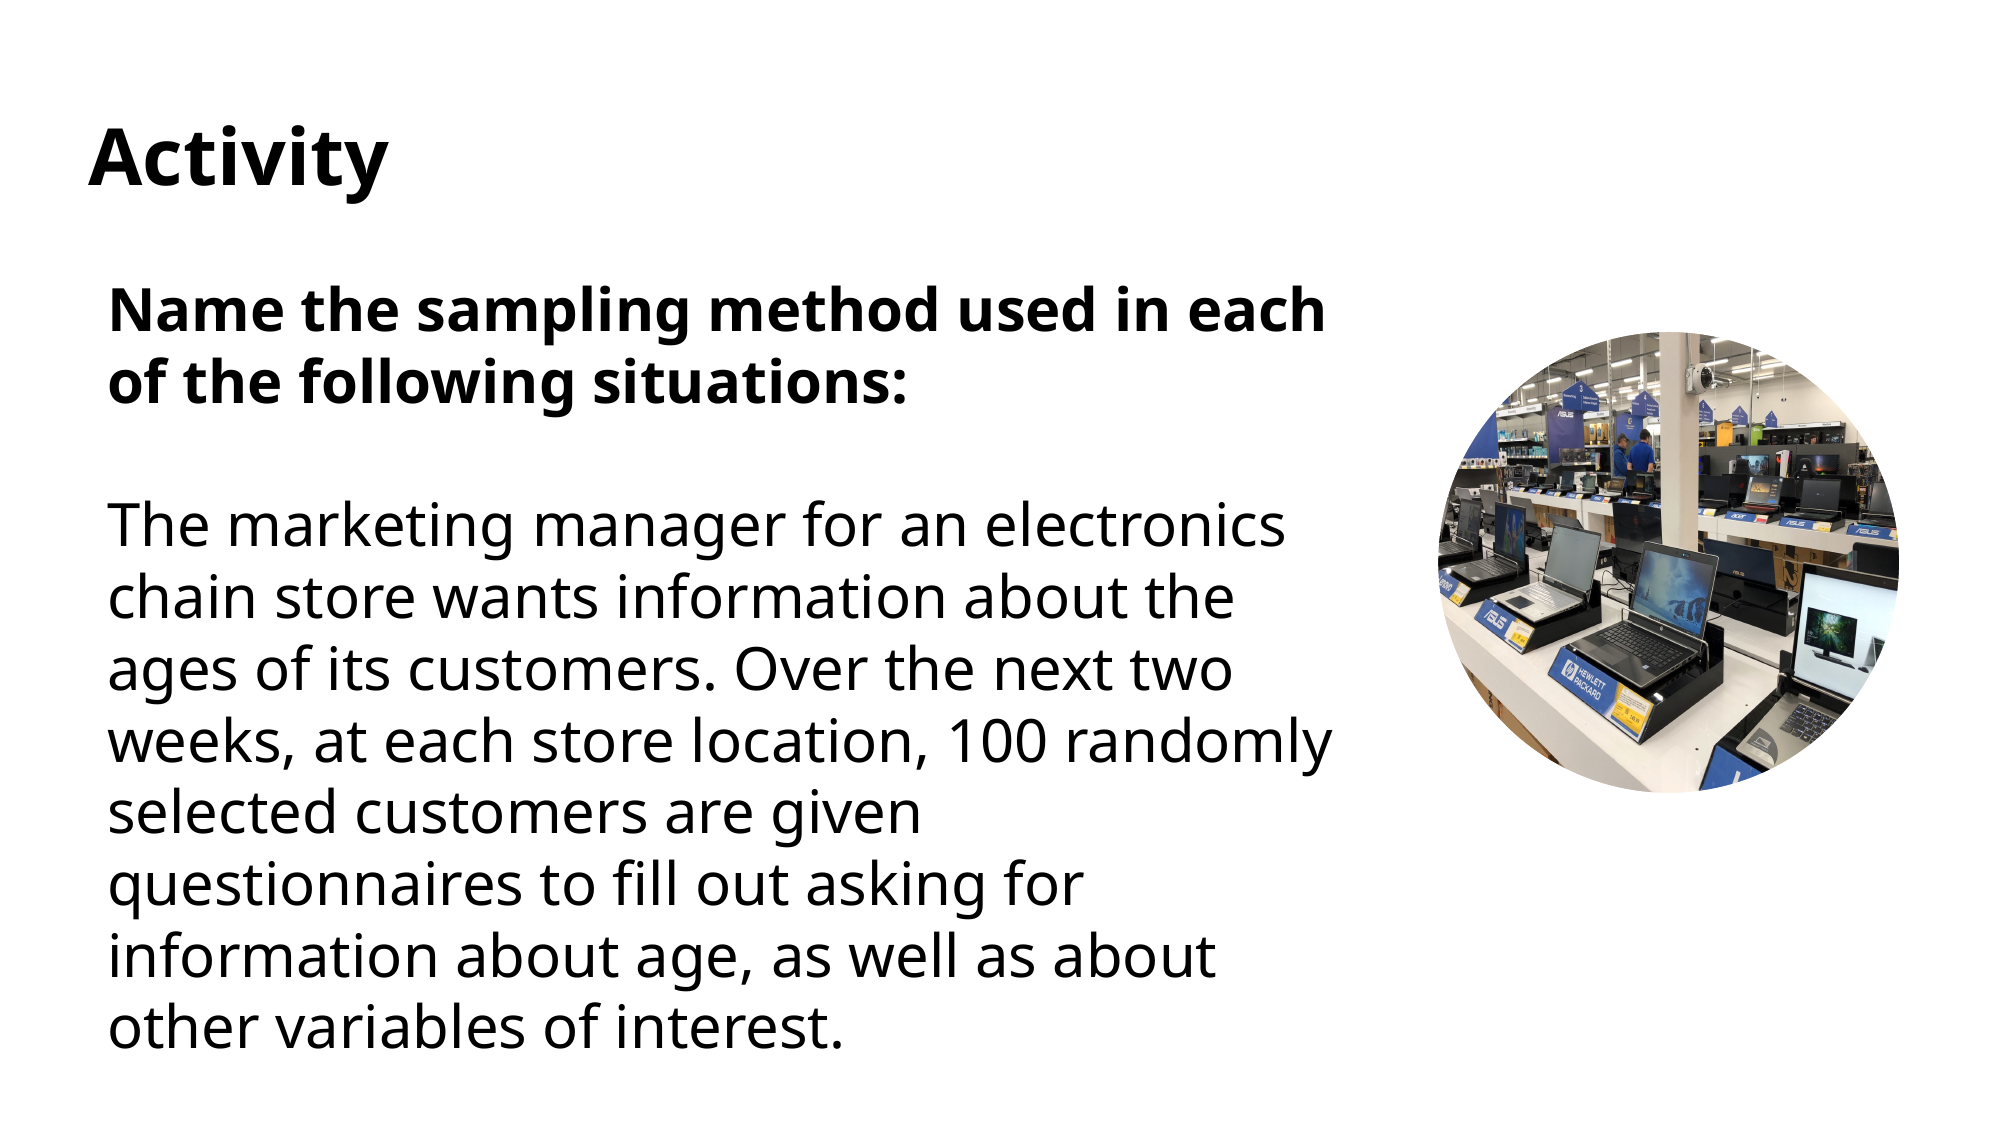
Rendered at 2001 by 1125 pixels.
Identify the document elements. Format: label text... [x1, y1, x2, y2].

text_box [1435, 328, 1903, 797]
list Name the sampling method used in each of the following situations: The marketing manager for an electronics chain store wants information about the ages of its customers. Over the next two weeks, at each store location, 100 randomly selected customers are given questionnaires to fill out asking for information about age, as well as about other variables of interest. [68, 252, 1360, 1086]
title Activity [68, 97, 1932, 223]
